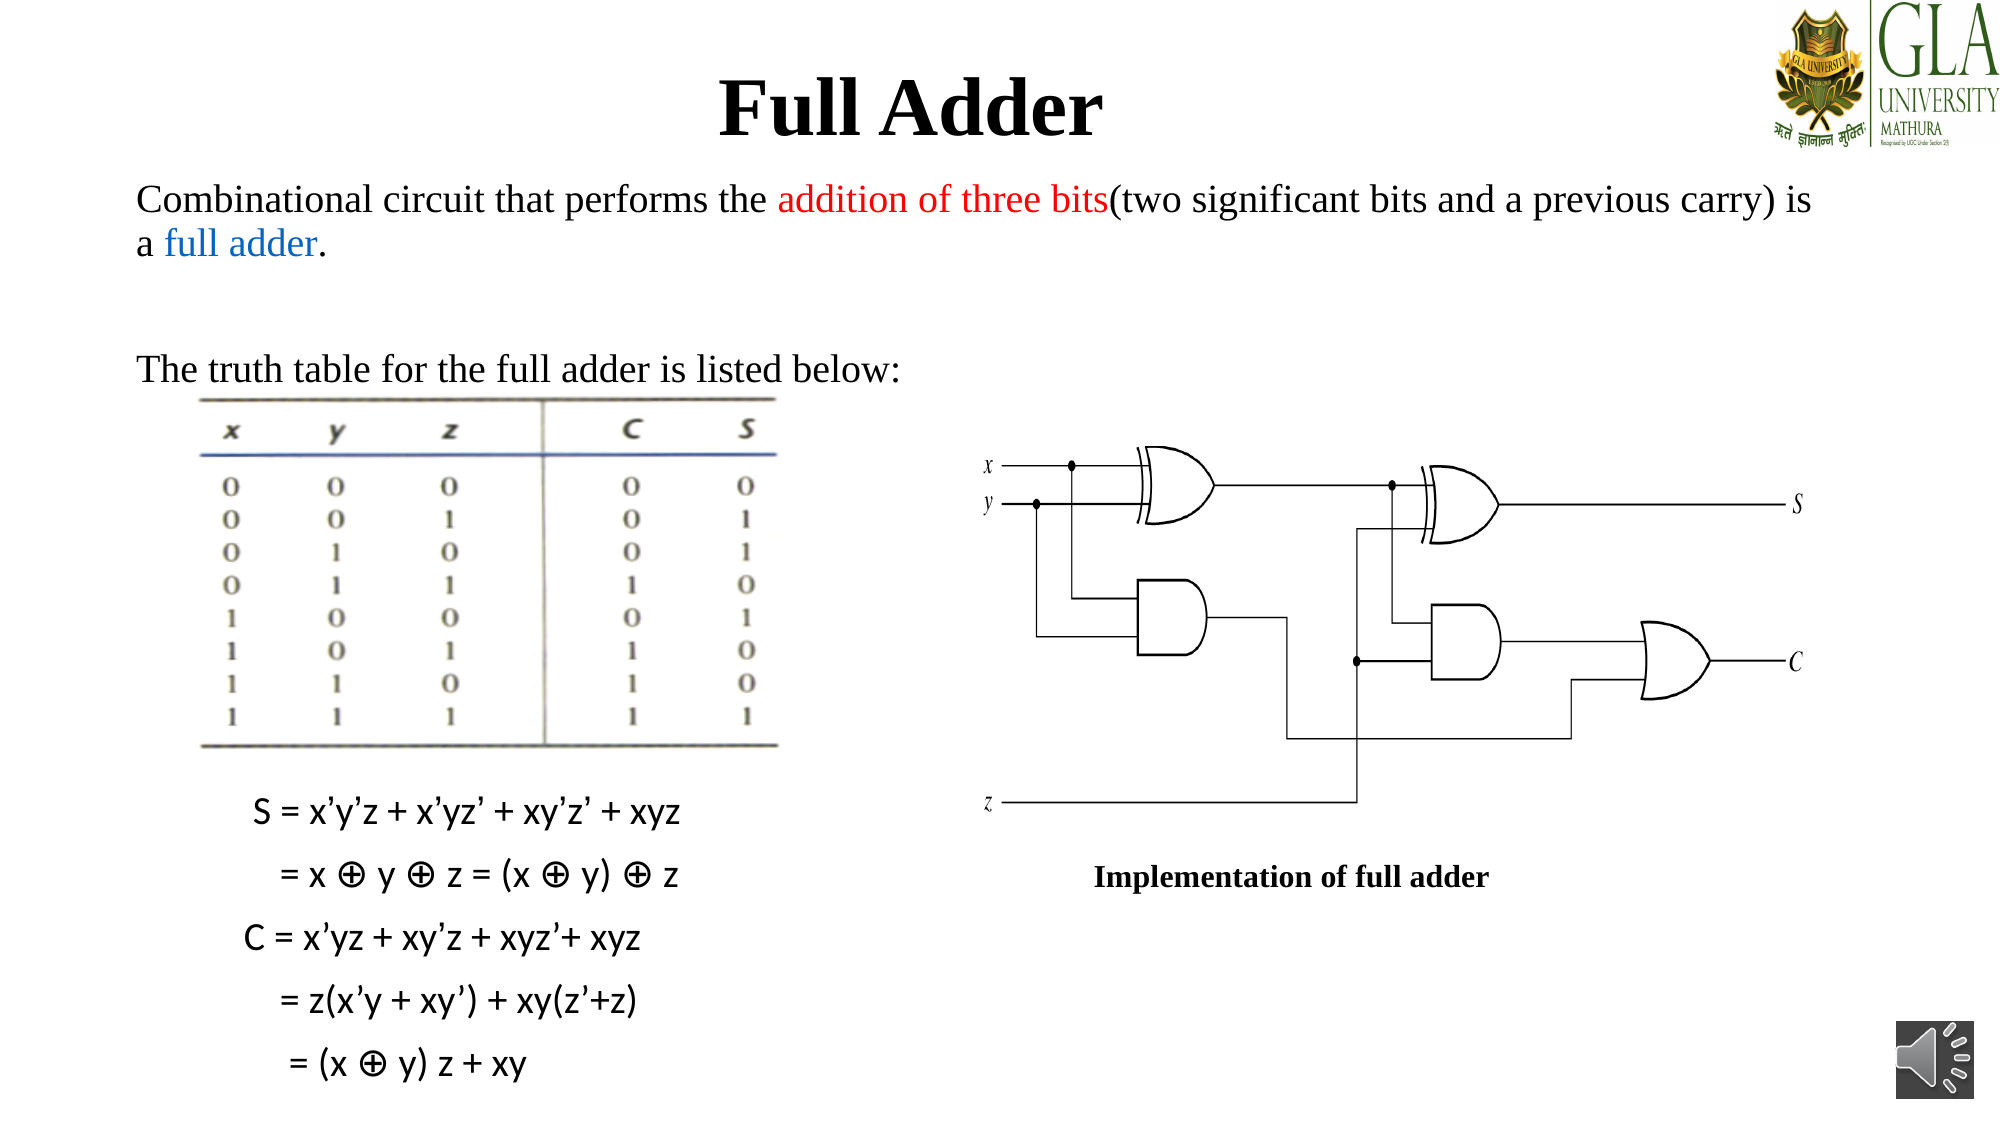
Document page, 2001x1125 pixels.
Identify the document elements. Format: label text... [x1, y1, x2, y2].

picture [1774, 0, 2000, 148]
picture [983, 446, 1803, 828]
picture [1894, 1019, 1975, 1100]
list Combinational circuit that performs the addition of three bits(two significant bits and a previous carry) is a full adder. The truth table for the full adder is listed below: S = x’y’z + x’yz’ + xy’z’ + xyz = x ⊕ y ⊕ z = (x ⊕ y) ⊕ z Implementation of full adder C = x’yz + xy’z + xyz’+ xyz = z(x’y + xy’) + xy(z’+z) = (x ⊕ y) z + xy [121, 170, 1846, 1103]
picture [193, 388, 786, 752]
title Full Adder [49, 0, 1775, 218]
